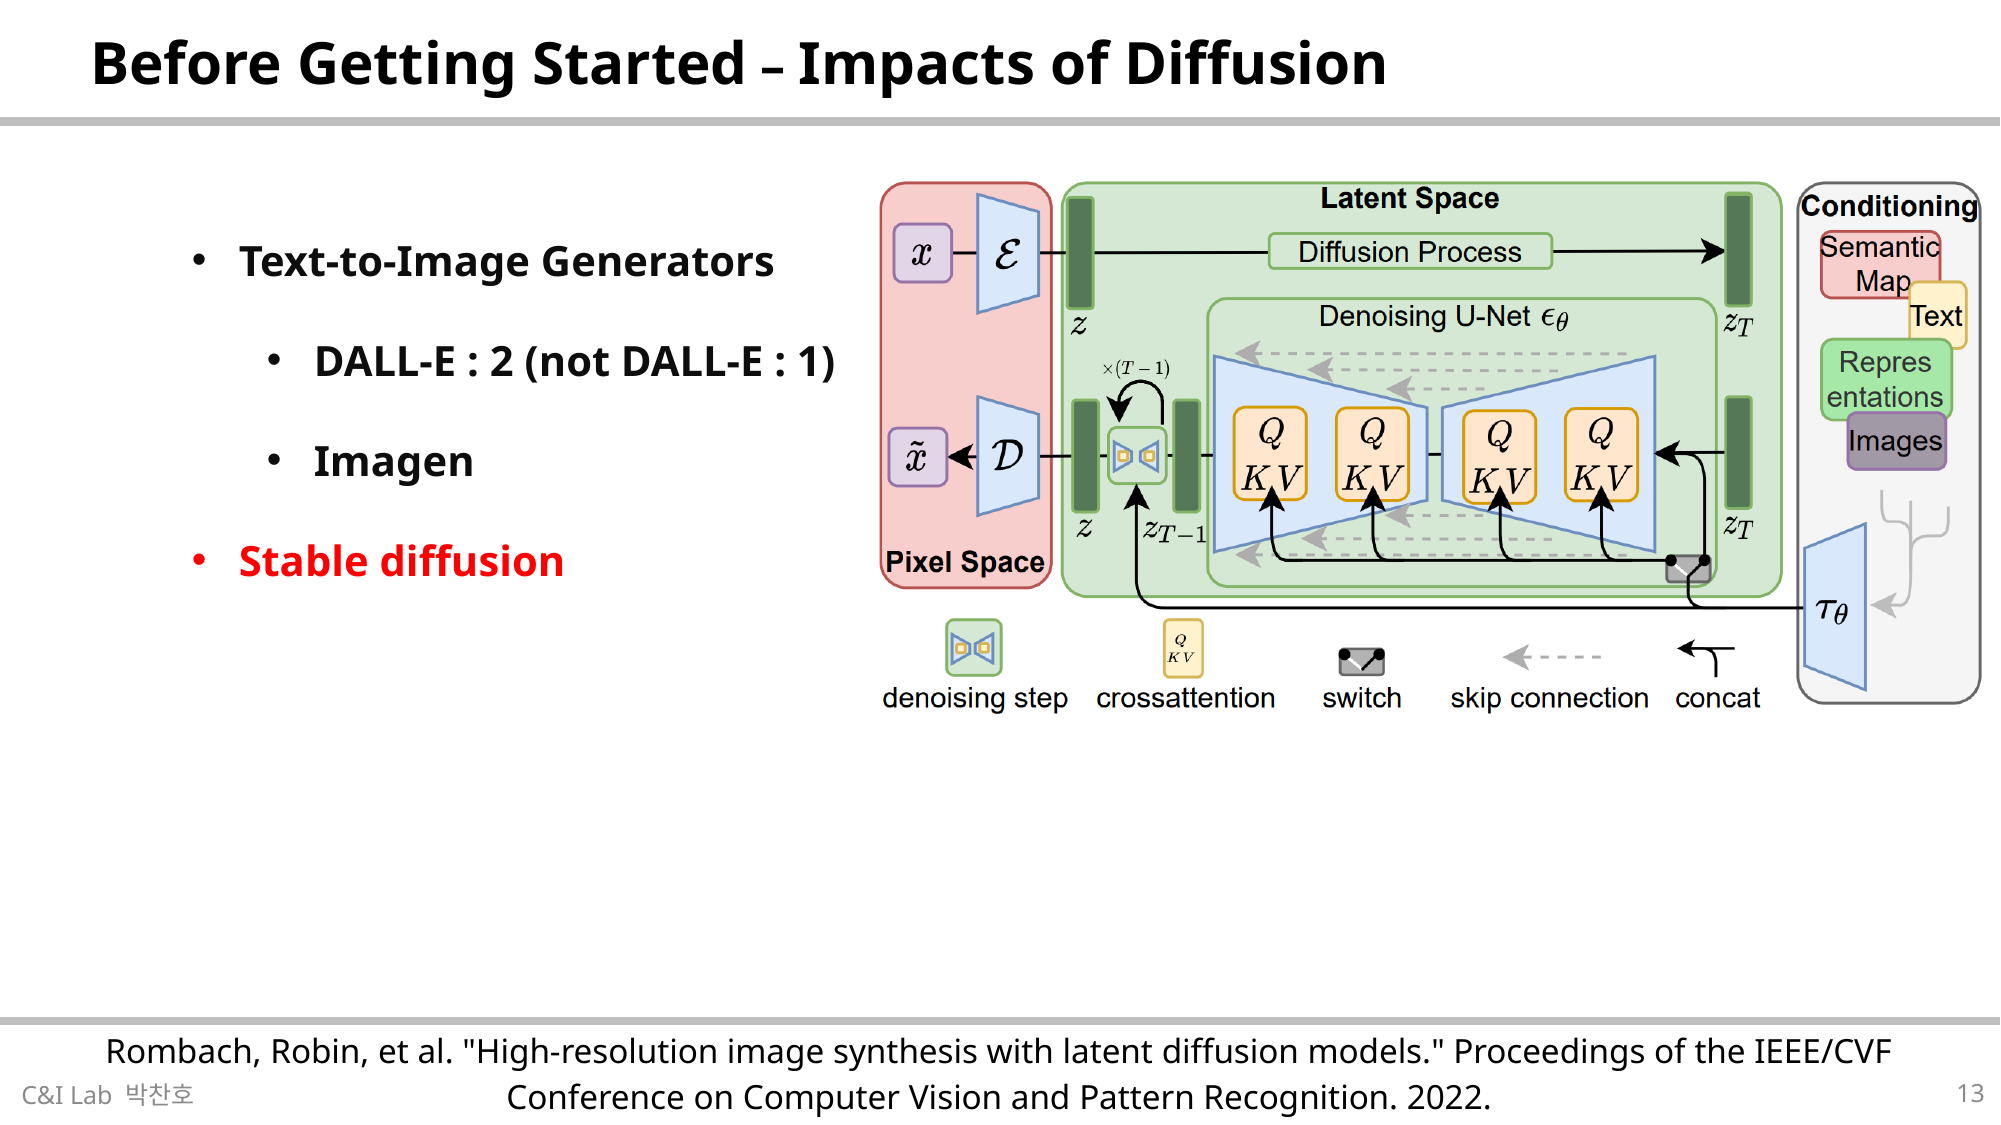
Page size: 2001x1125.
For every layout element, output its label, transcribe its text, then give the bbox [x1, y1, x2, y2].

table_header Rombach, Robin, et al. "High-resolution image synthesis with latent diffusion models." Proceedings of the IEEE/CVF Conference on Computer Vision and Pattern Recognition. 2022. [0, 1025, 2000, 1125]
footer C&I Lab 박찬호 [0, 1065, 216, 1125]
slide_number 13 [1890, 1065, 2000, 1125]
text_box Text-to-Image Generators DALL-E : 2 (not DALL-E : 1) Imagen Stable diffusion [177, 177, 859, 592]
picture [859, 168, 2000, 725]
table_header Before Getting Started – Impacts of Diffusion [0, 2, 2000, 117]
